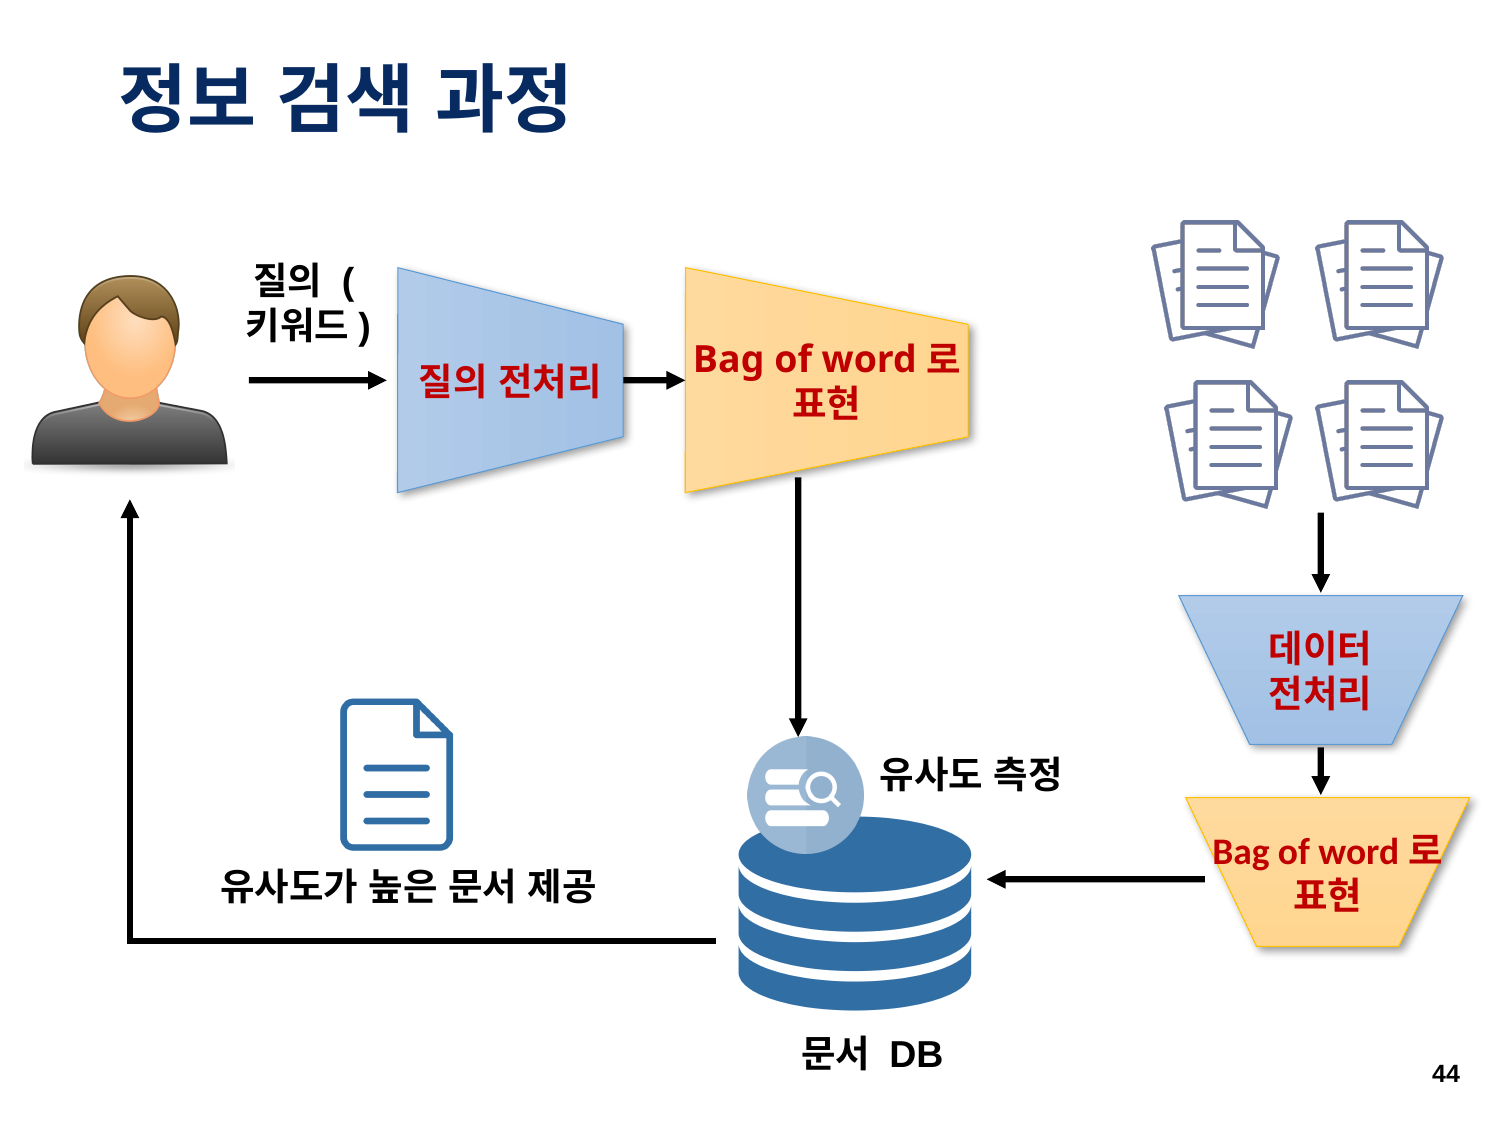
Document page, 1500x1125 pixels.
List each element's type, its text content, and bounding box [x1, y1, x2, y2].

slide_number 44 [1396, 1042, 1475, 1103]
text_box 문서 DB [786, 1023, 959, 1083]
text_box 질의 전처리 [396, 266, 624, 494]
title 정보 검색 과정 [103, 27, 1397, 179]
picture [1315, 380, 1444, 509]
text_box [623, 374, 686, 387]
text_box [1314, 747, 1328, 795]
picture [715, 736, 999, 1023]
text_box Bag of word로 표현 [1184, 797, 1471, 947]
picture [24, 275, 235, 478]
text_box 데이터 전처리 [1177, 595, 1464, 745]
picture [1315, 220, 1444, 349]
text_box [1314, 512, 1328, 593]
text_box 유사도 측정 [865, 743, 1078, 804]
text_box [129, 499, 716, 941]
picture [1164, 380, 1293, 509]
text_box [248, 374, 387, 387]
text_box 질의 (키워드) [219, 249, 397, 355]
text_box Bag of word로 표현 [684, 266, 969, 494]
text_box [791, 477, 805, 736]
picture [1151, 220, 1280, 349]
